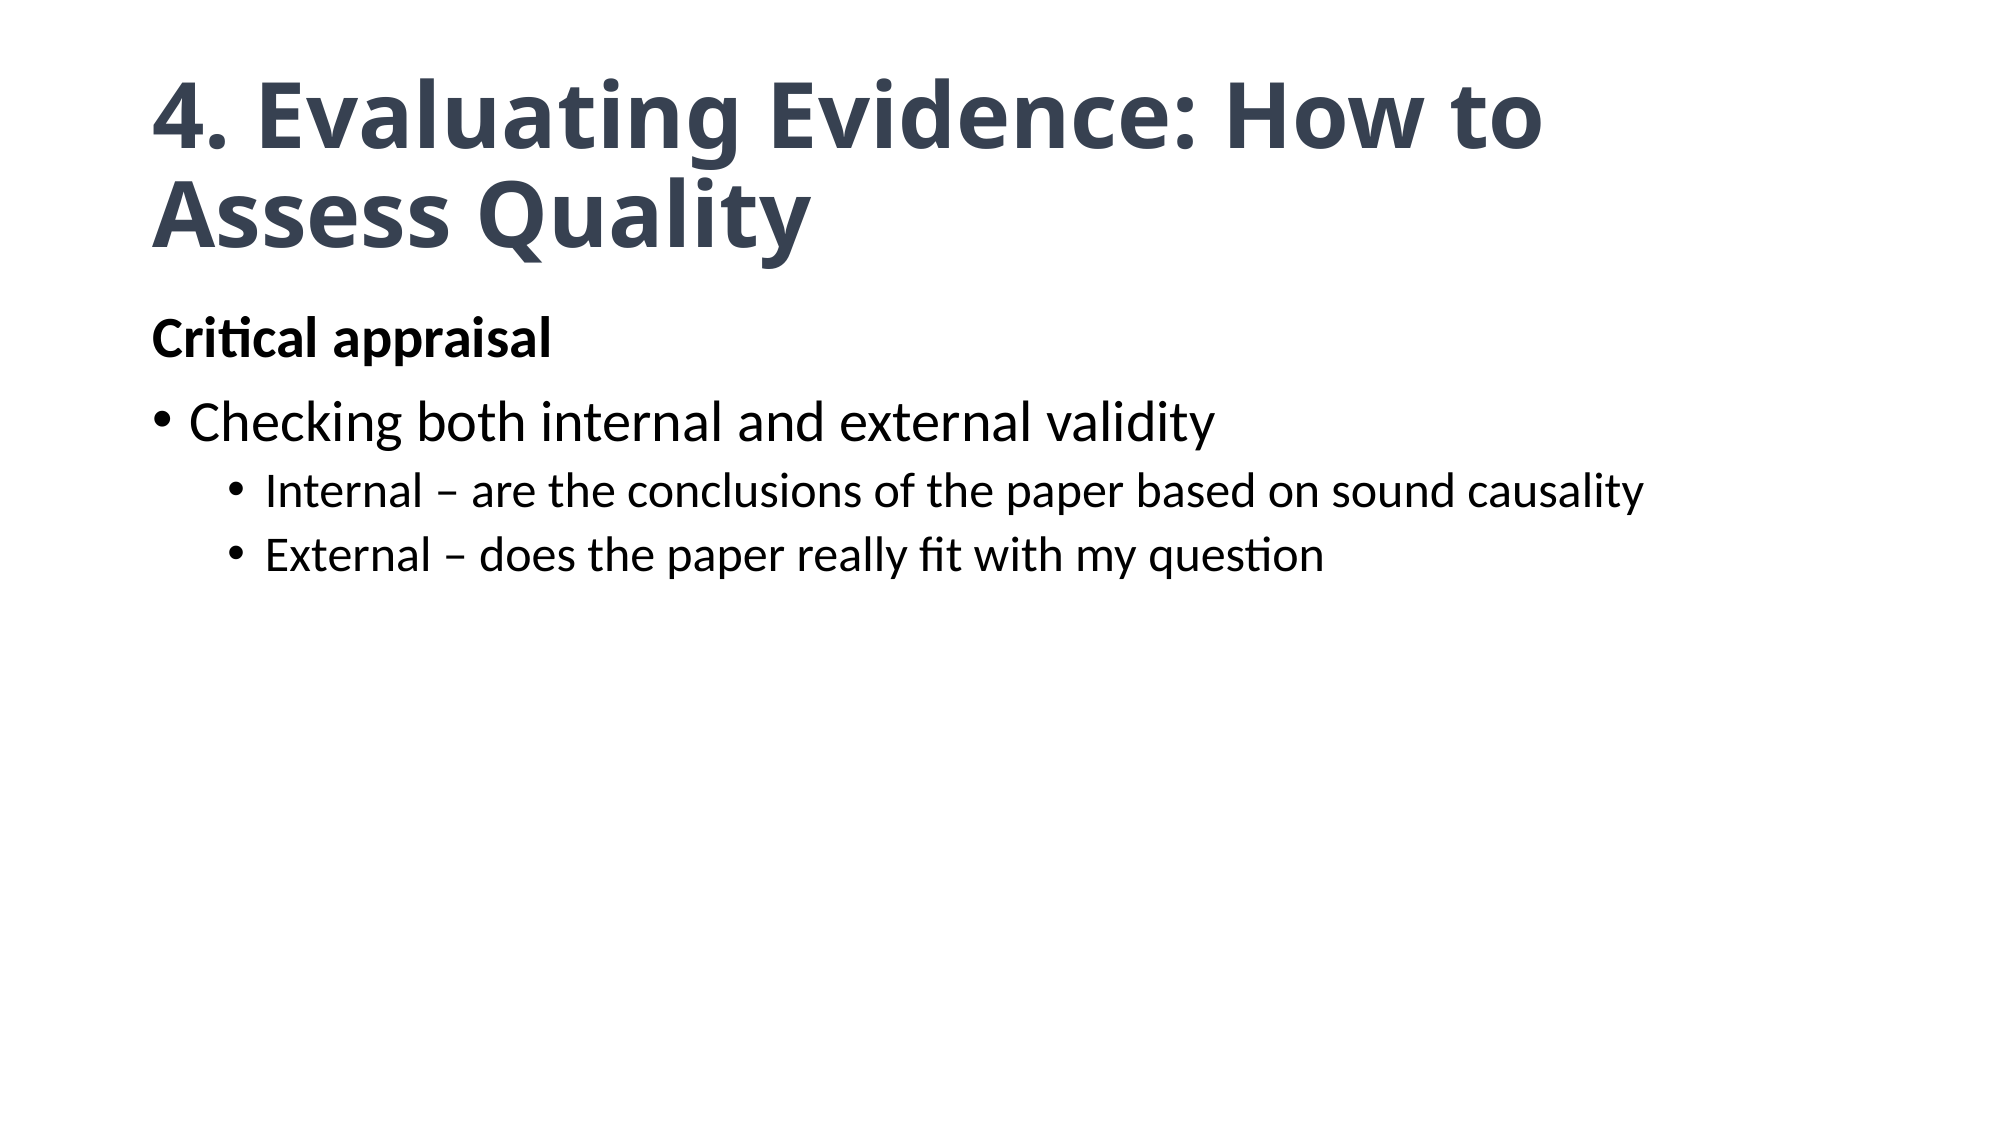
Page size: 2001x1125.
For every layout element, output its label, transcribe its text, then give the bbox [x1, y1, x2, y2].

title 4. Evaluating Evidence: How to Assess Quality [137, 59, 1863, 278]
list Critical appraisal Checking both internal and external validity Internal – are the conclusions of the paper based on sound causality External – does the paper really fit with my question [137, 299, 1863, 1014]
